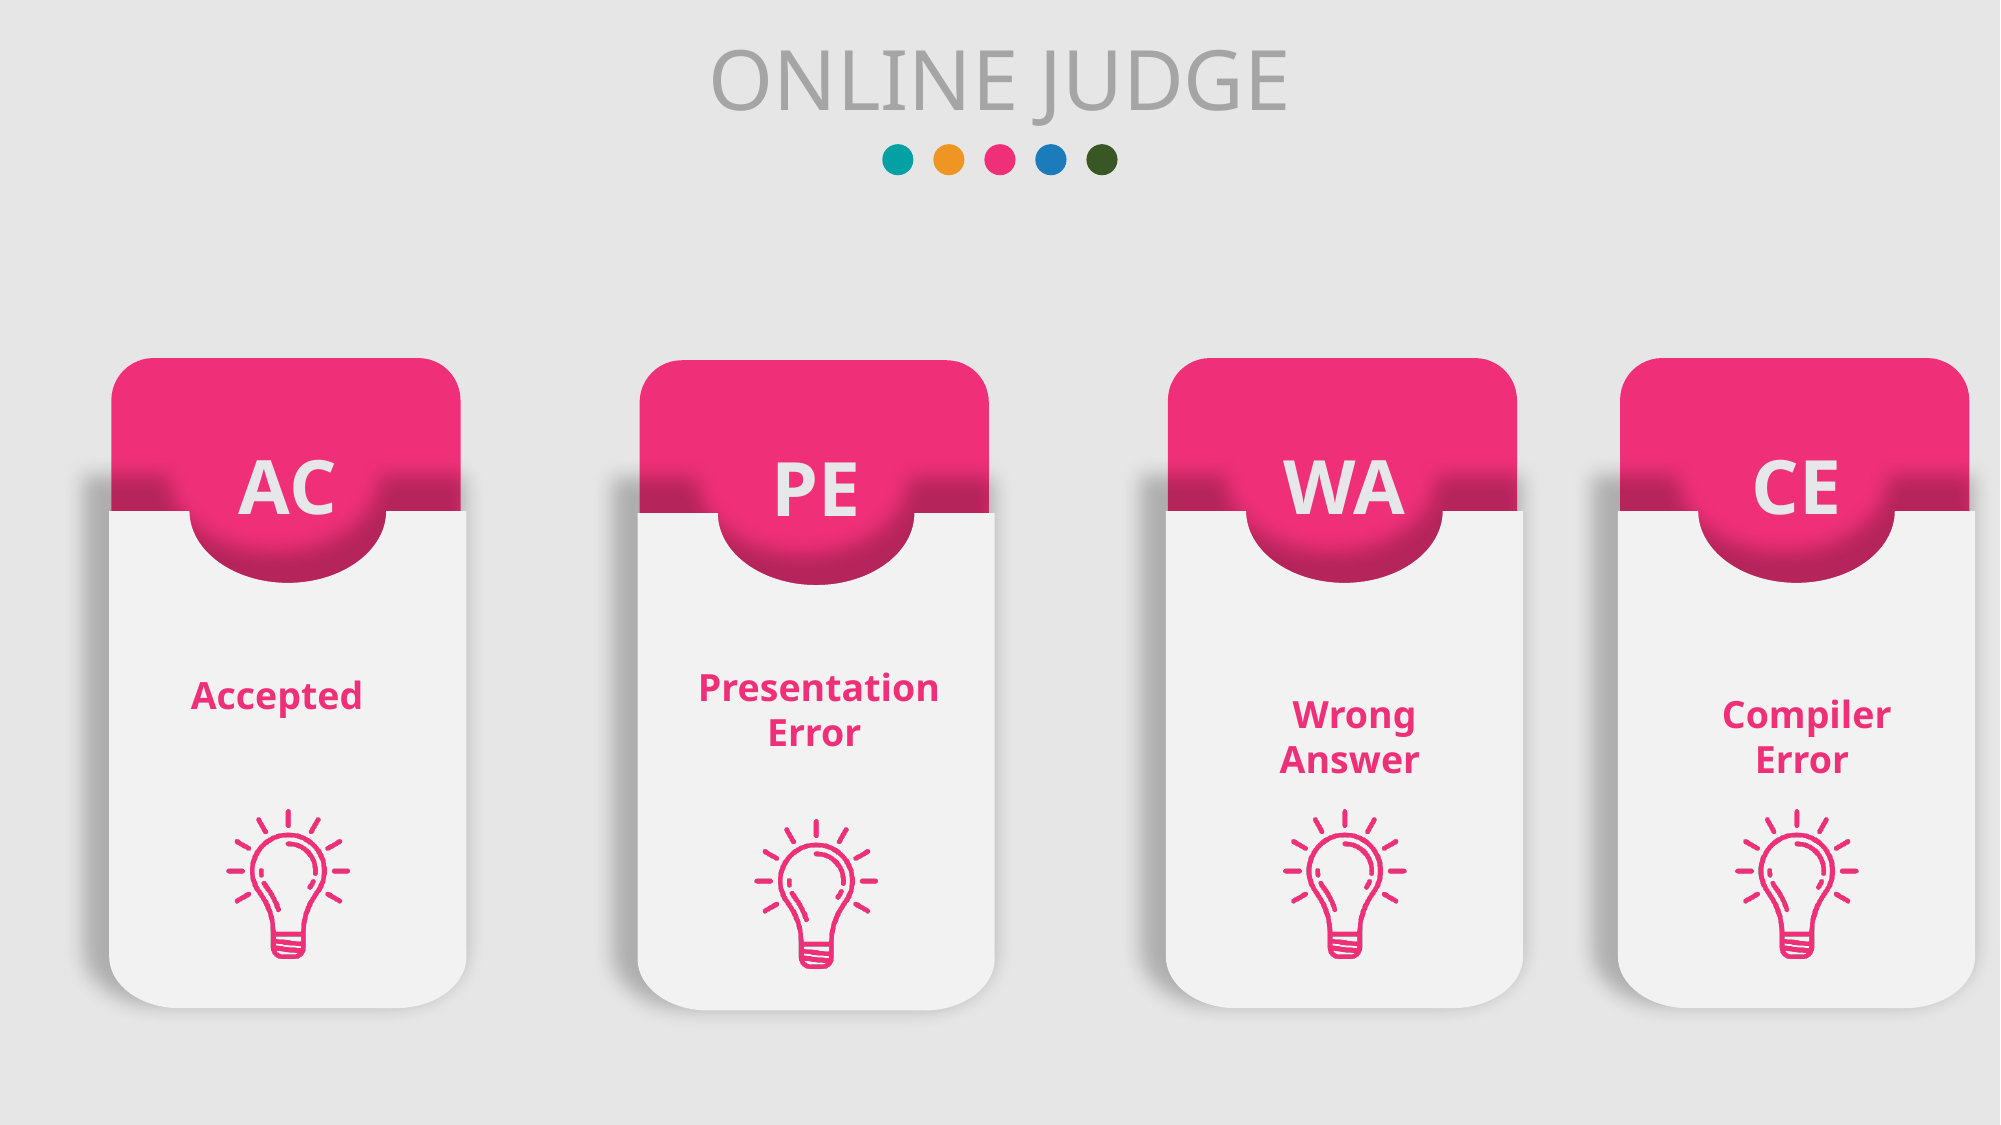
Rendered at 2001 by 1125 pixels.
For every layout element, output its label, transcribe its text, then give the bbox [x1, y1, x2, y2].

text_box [881, 143, 1118, 176]
text_box Accepted [141, 673, 403, 725]
picture [741, 819, 891, 969]
text_box [1165, 673, 1524, 1009]
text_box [1144, 353, 1541, 665]
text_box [615, 355, 1013, 667]
text_box Wrong Answer [1206, 684, 1494, 745]
text_box [637, 674, 995, 1011]
text_box [109, 673, 467, 1009]
picture [1722, 809, 1872, 959]
text_box Presentation Error [660, 674, 969, 762]
picture [213, 809, 363, 959]
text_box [87, 353, 485, 665]
picture [1270, 809, 1419, 959]
text_box [1617, 673, 1976, 1009]
text_box ONLINE JUDGE [402, 19, 1597, 136]
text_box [1596, 353, 1993, 665]
text_box Compiler Error [1658, 684, 1946, 745]
